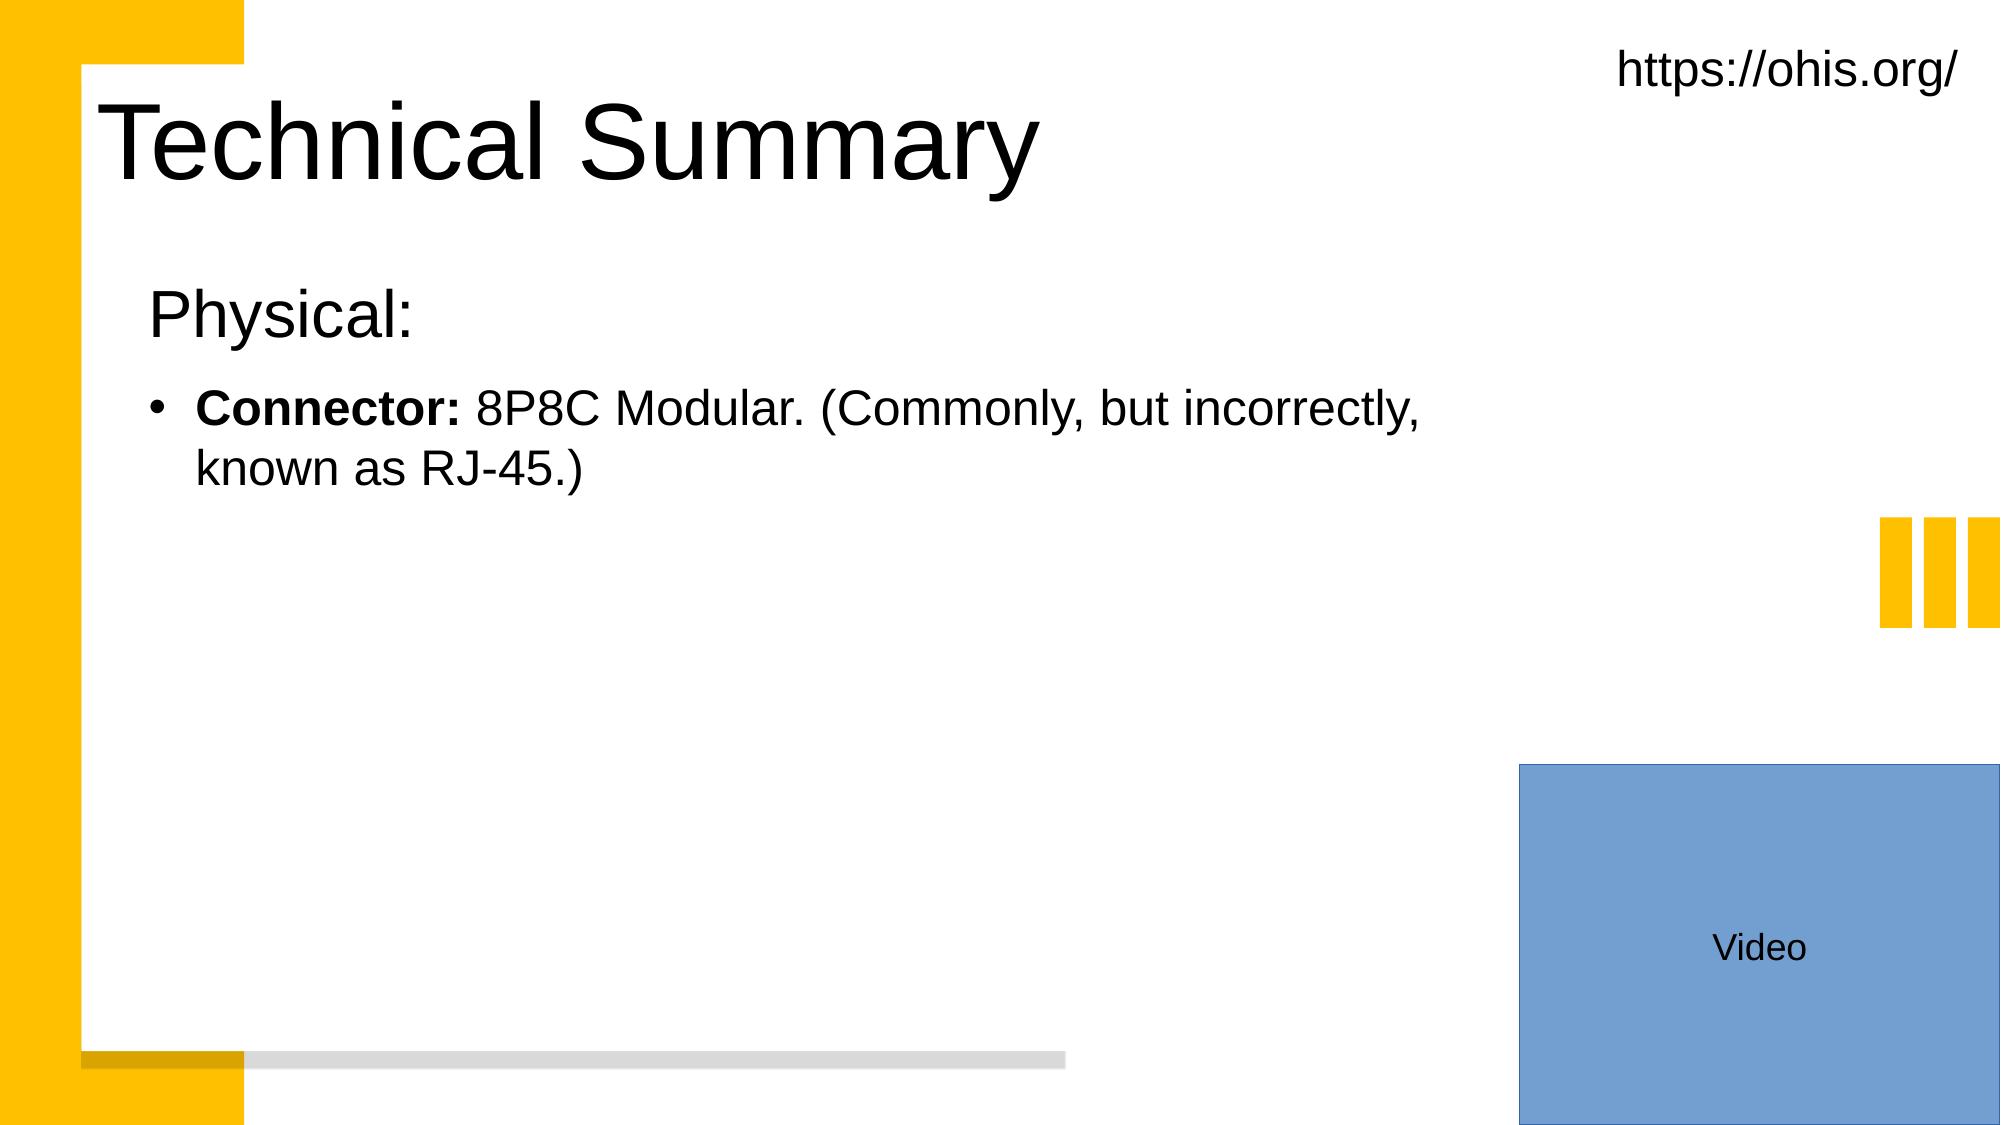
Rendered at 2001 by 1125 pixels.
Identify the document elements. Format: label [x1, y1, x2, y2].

text_box [0, 0, 2000, 1125]
